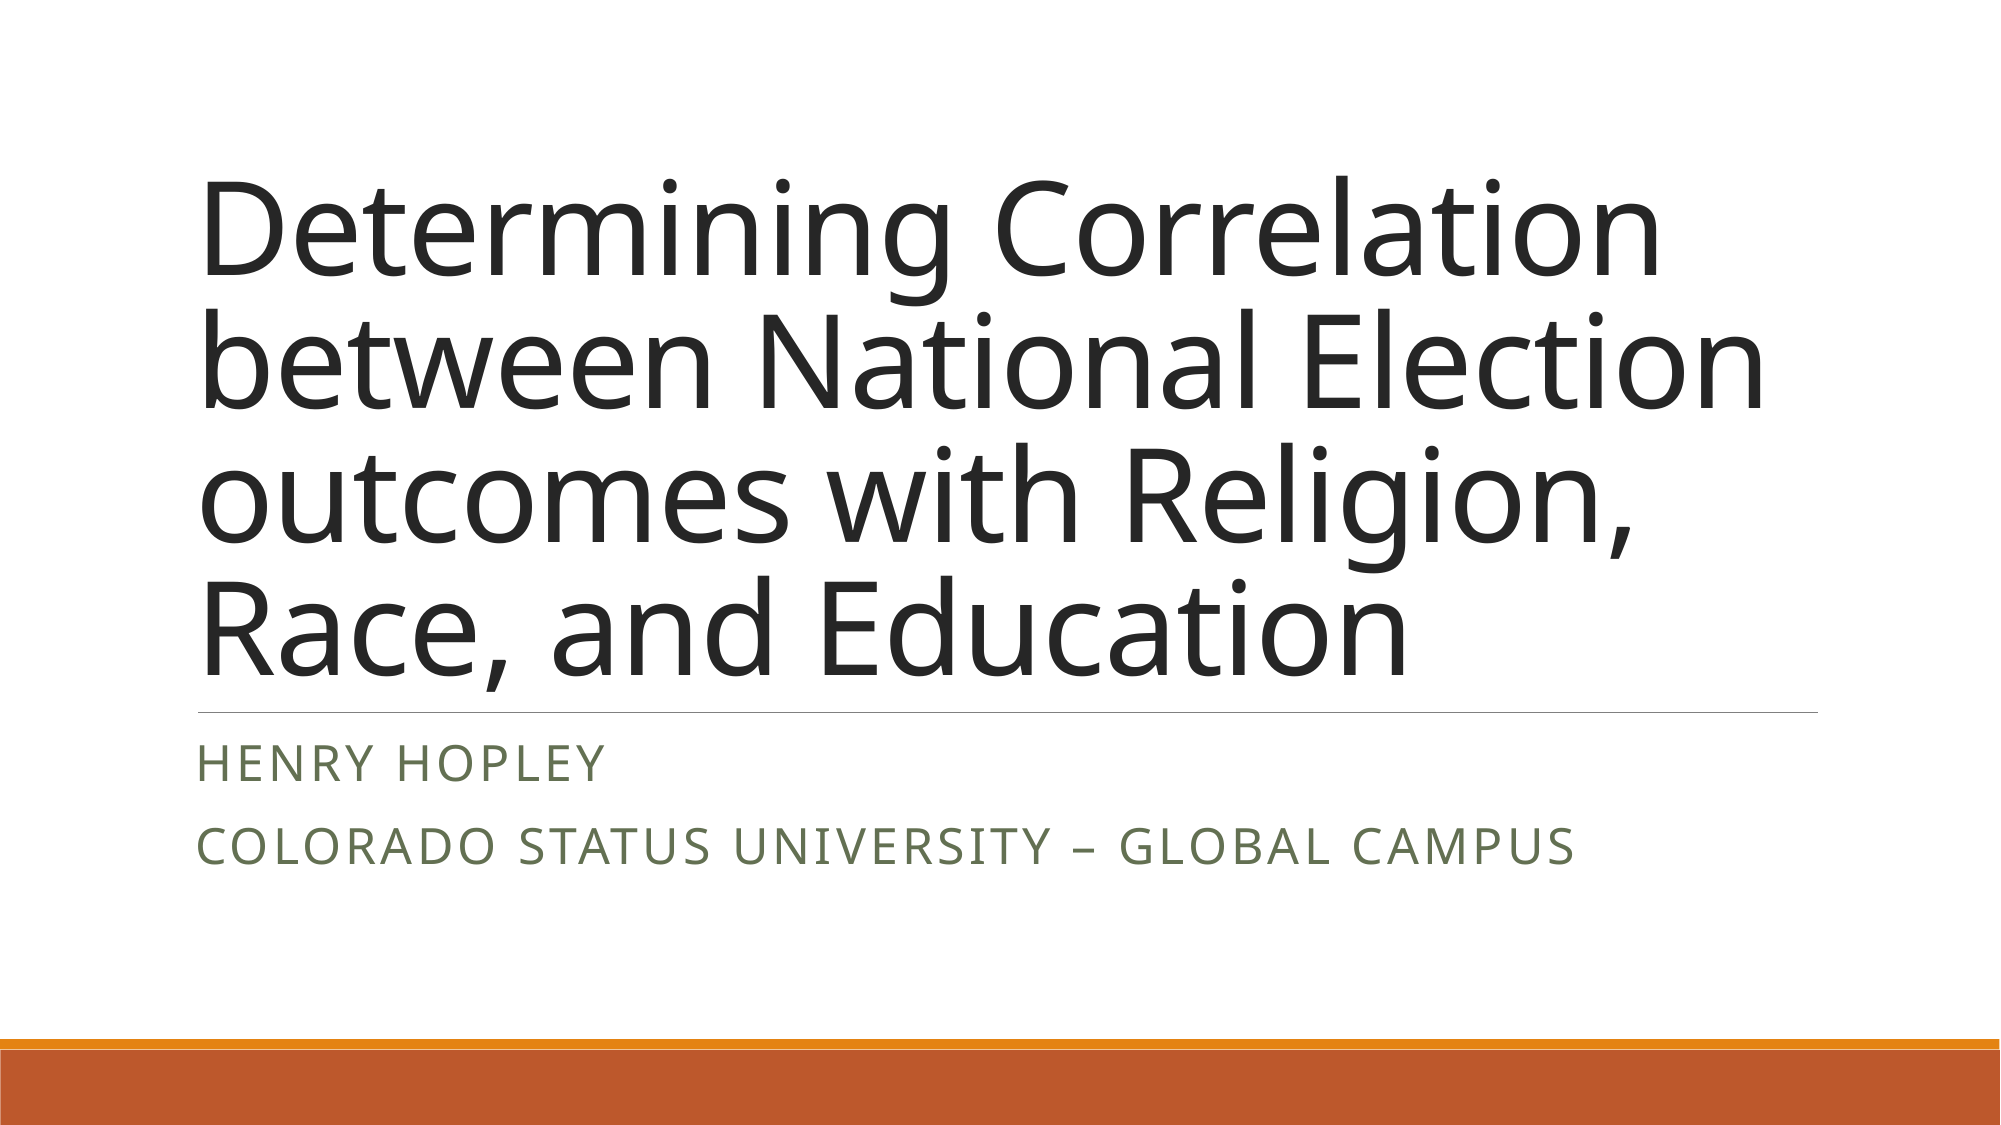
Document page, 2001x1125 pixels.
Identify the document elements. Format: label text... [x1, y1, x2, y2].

subtitle Henry Hopley Colorado Status University – Global Campus [180, 730, 1831, 919]
title Determining Correlation between National Election outcomes with Religion, Race, and Education [180, 124, 1830, 710]
